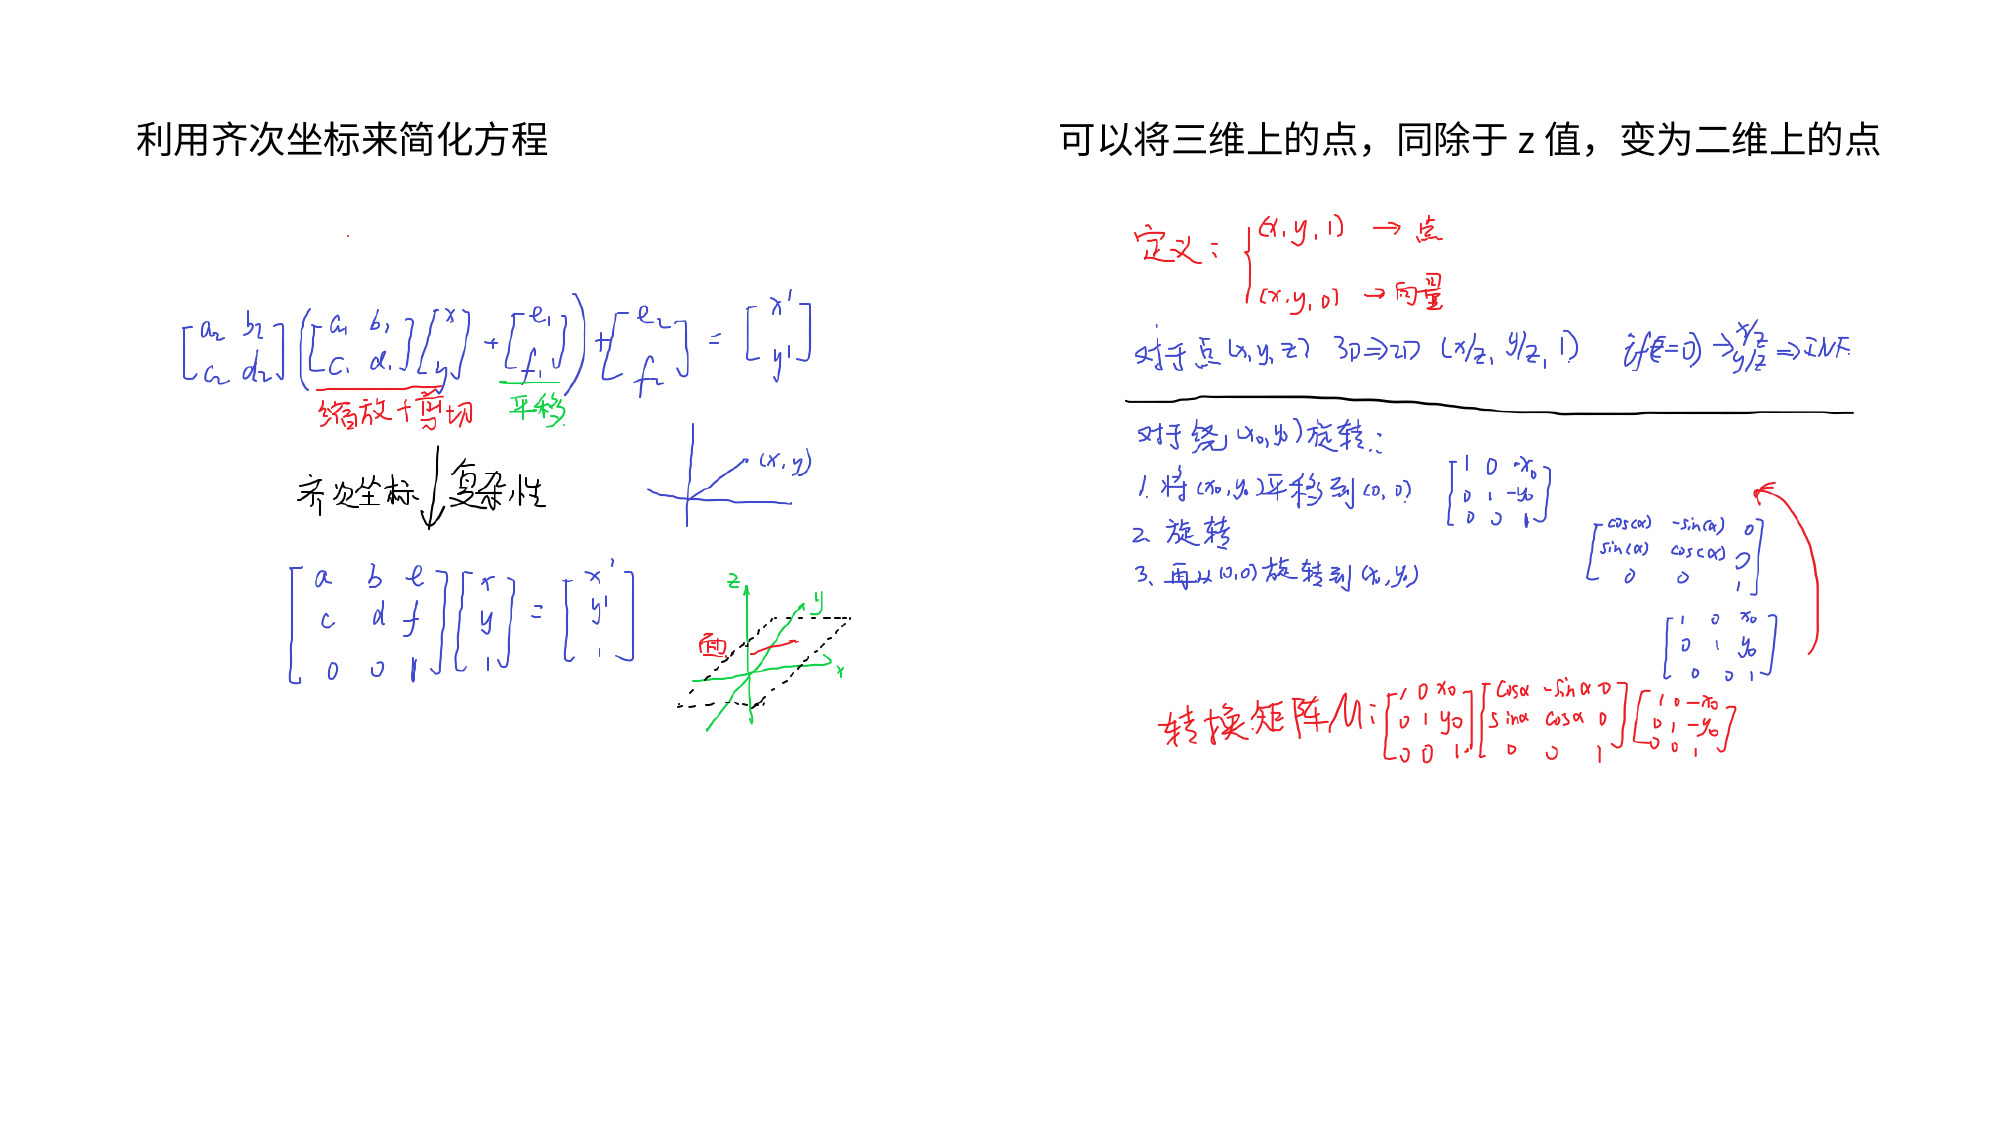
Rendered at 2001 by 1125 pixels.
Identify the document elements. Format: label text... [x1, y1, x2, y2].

picture [153, 230, 882, 824]
text_box 可以将三维上的点，同除于z值，变为二维上的点 [1043, 108, 1932, 168]
text_box 利用齐次坐标来简化方程 [121, 108, 621, 168]
picture [1117, 206, 1877, 824]
